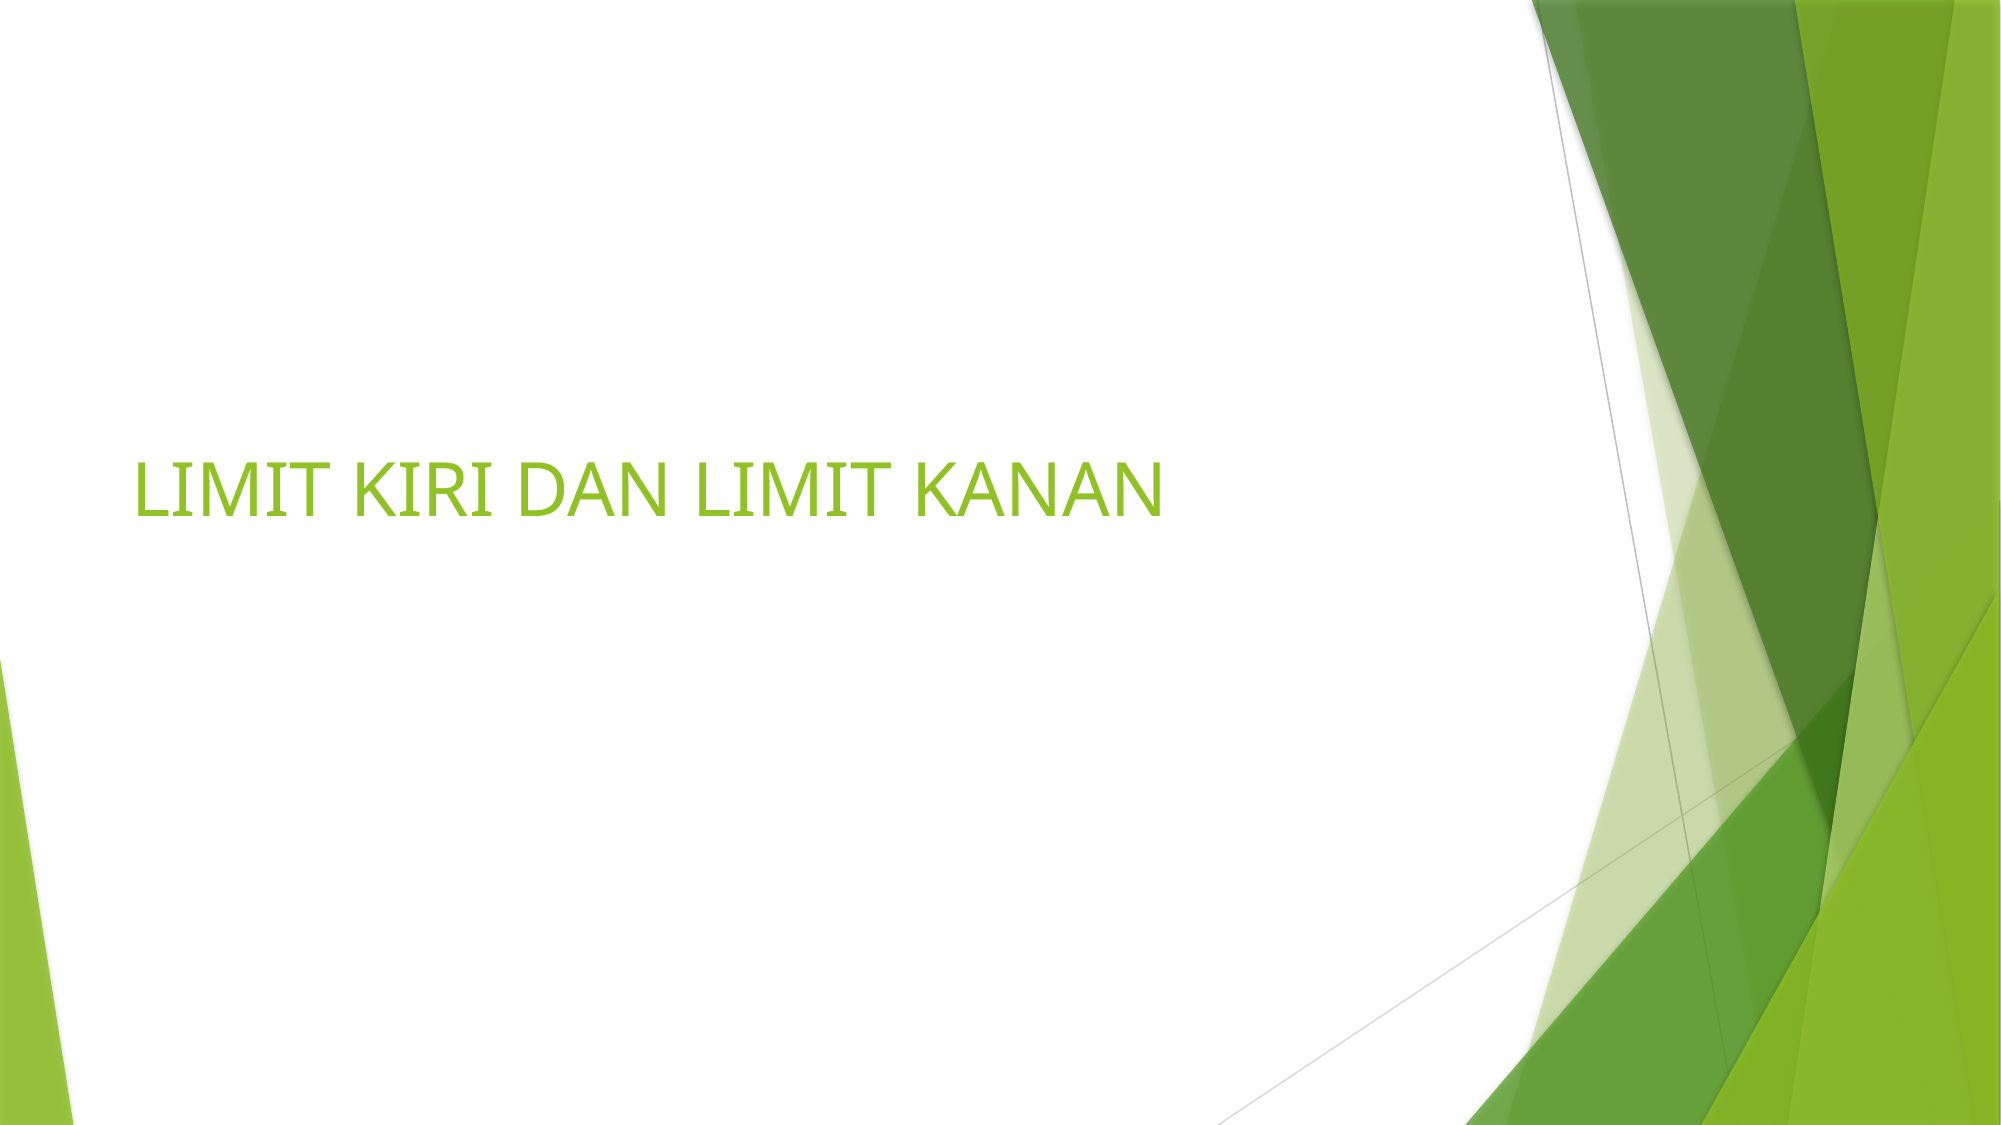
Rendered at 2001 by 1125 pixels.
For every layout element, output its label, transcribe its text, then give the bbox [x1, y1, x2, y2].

title LIMIT KIRI DAN LIMIT KANAN [116, 434, 1527, 651]
